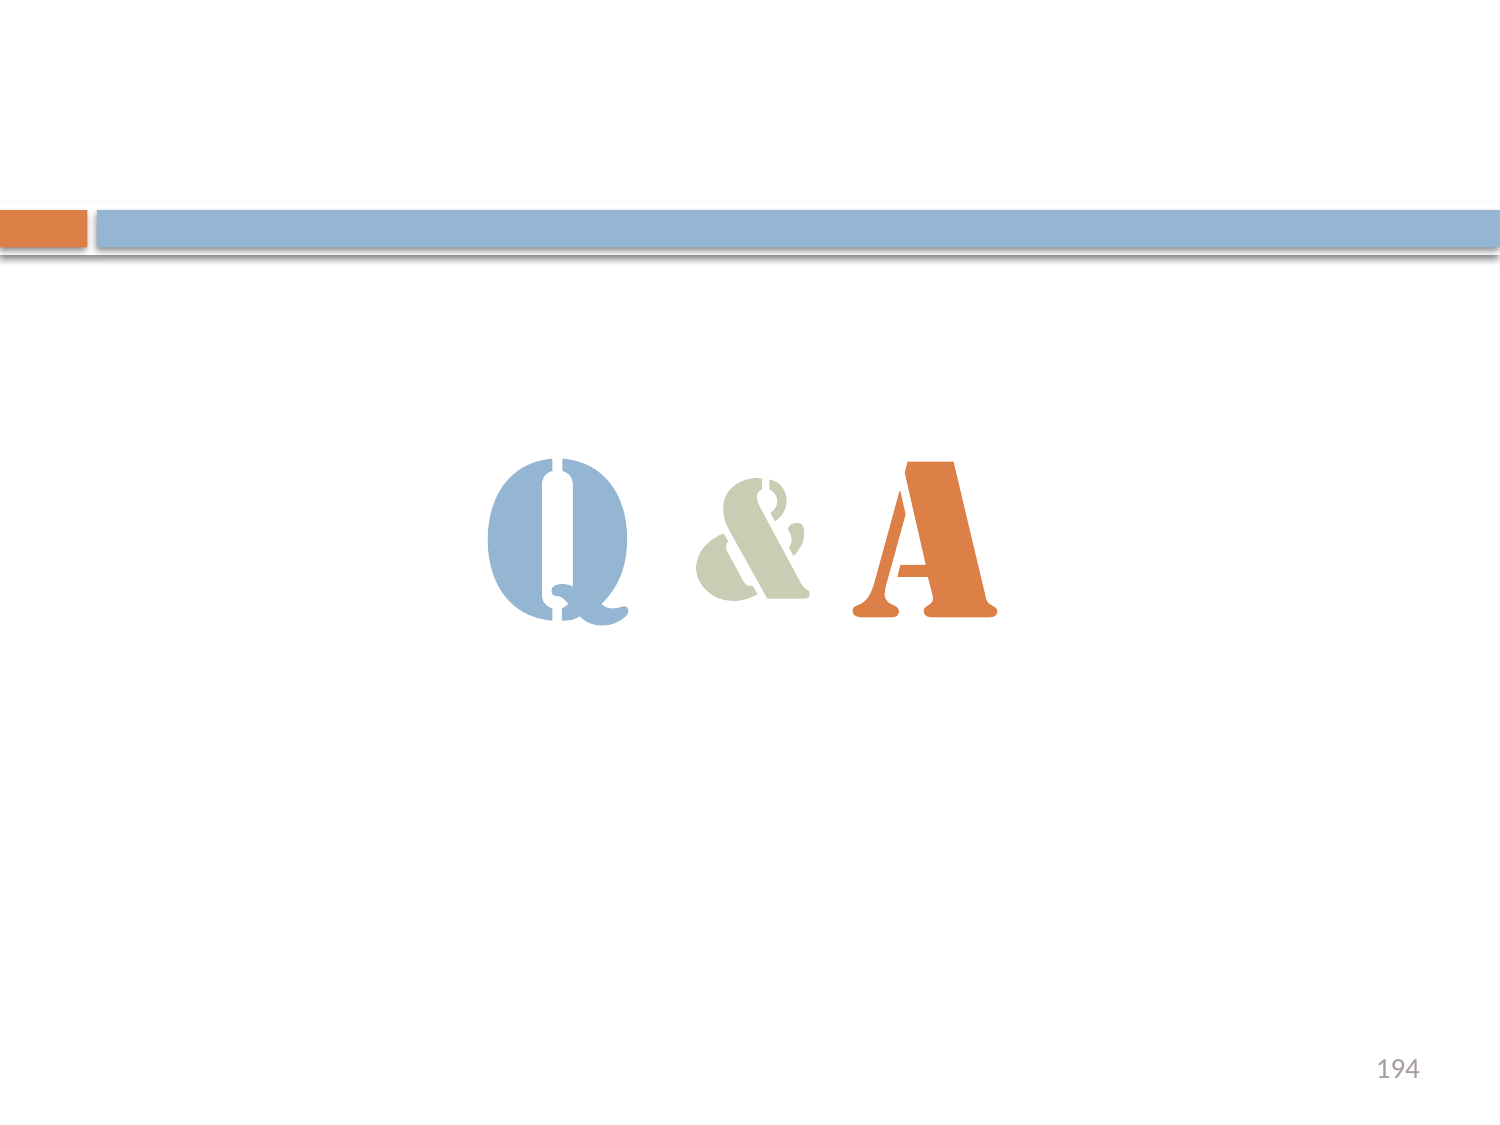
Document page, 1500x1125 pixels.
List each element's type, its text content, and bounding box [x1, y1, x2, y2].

slide_number 194 [1316, 1046, 1436, 1087]
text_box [487, 458, 998, 626]
